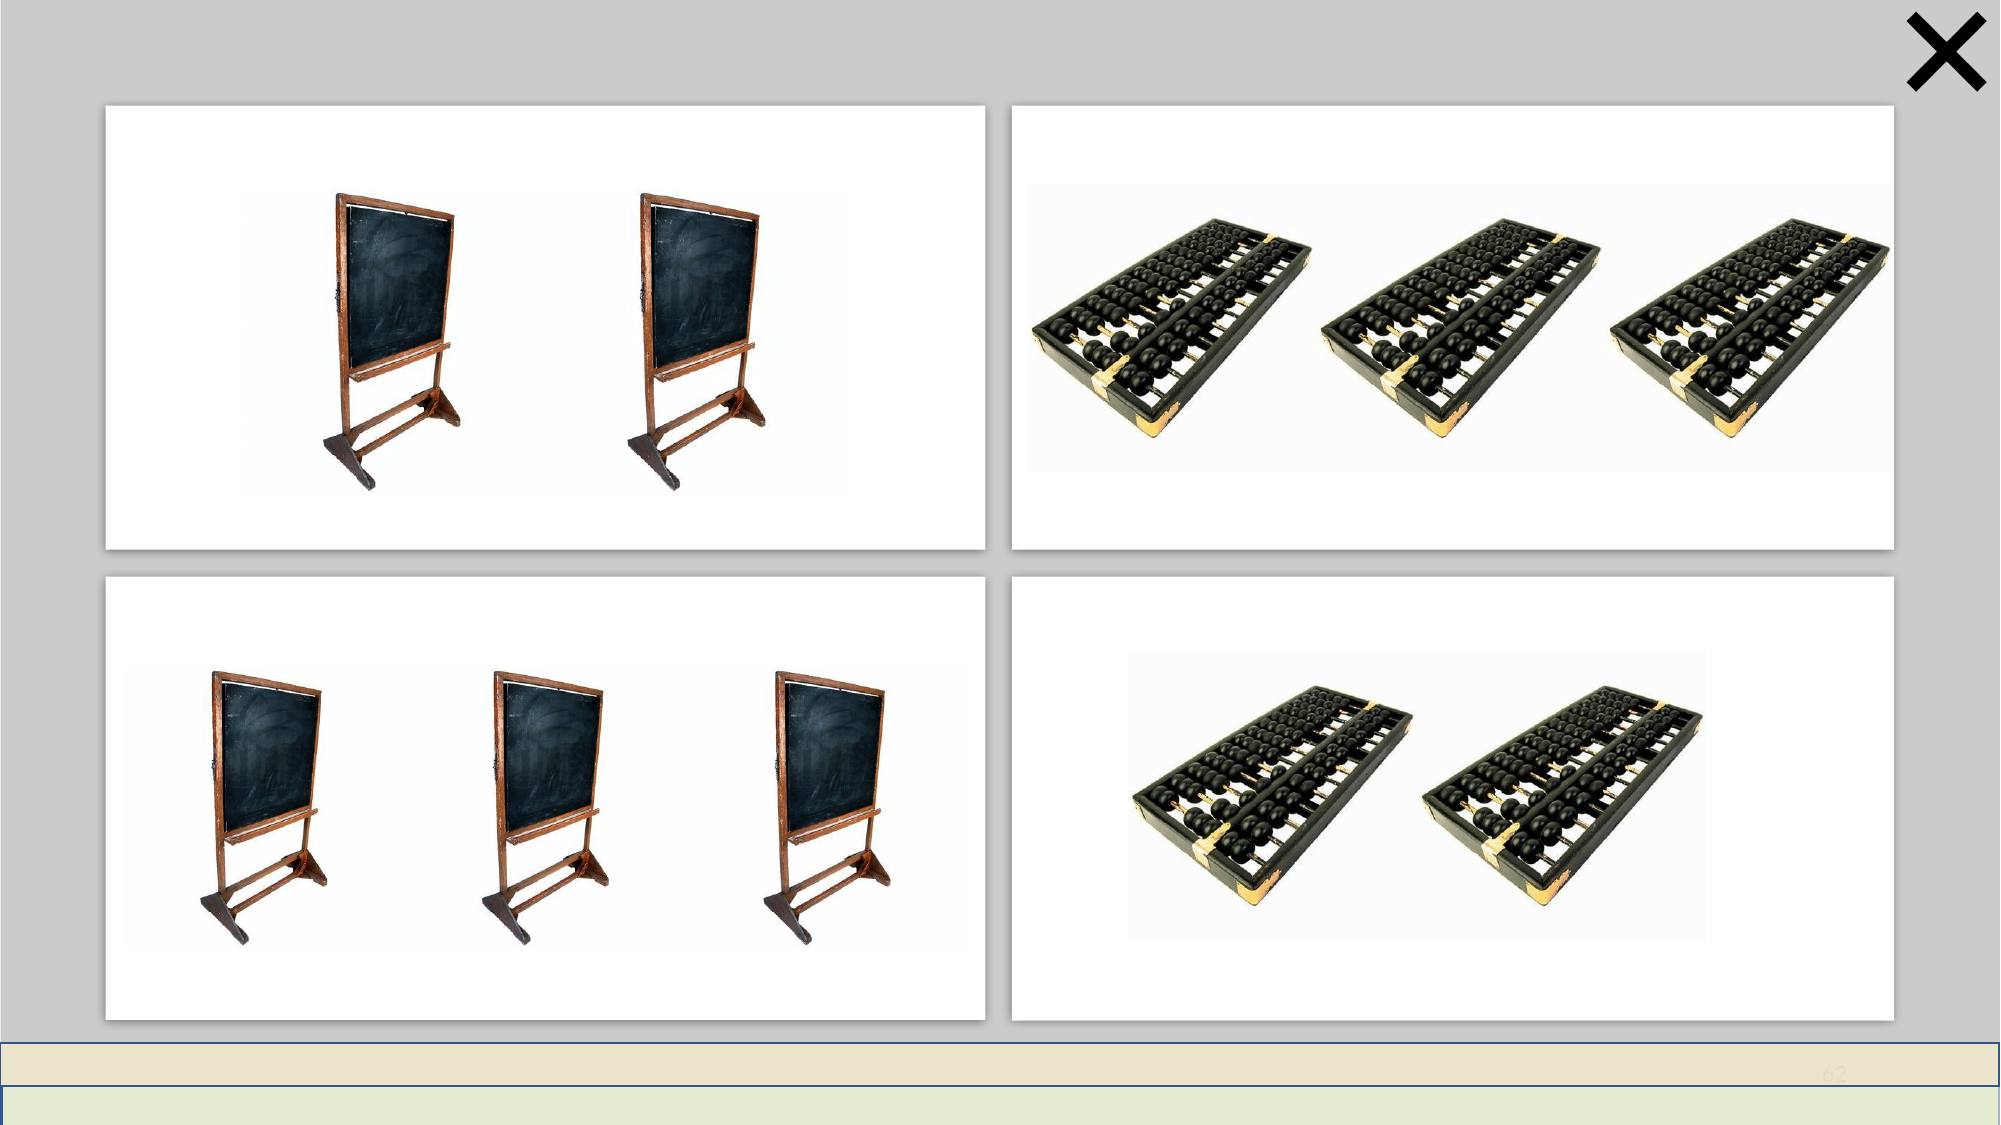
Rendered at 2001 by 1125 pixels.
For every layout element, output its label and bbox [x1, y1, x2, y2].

text_box [104, 104, 986, 551]
text_box [0, 1085, 2000, 1125]
picture [1027, 184, 1894, 474]
picture [123, 667, 968, 949]
text_box [1011, 104, 1895, 551]
text_box [1011, 576, 1895, 1022]
text_box [0, 1042, 2000, 1085]
text_box [0, 0, 2000, 1042]
picture [240, 189, 851, 495]
picture [1127, 651, 1706, 941]
picture [1892, 0, 2000, 106]
text_box [104, 576, 986, 1021]
